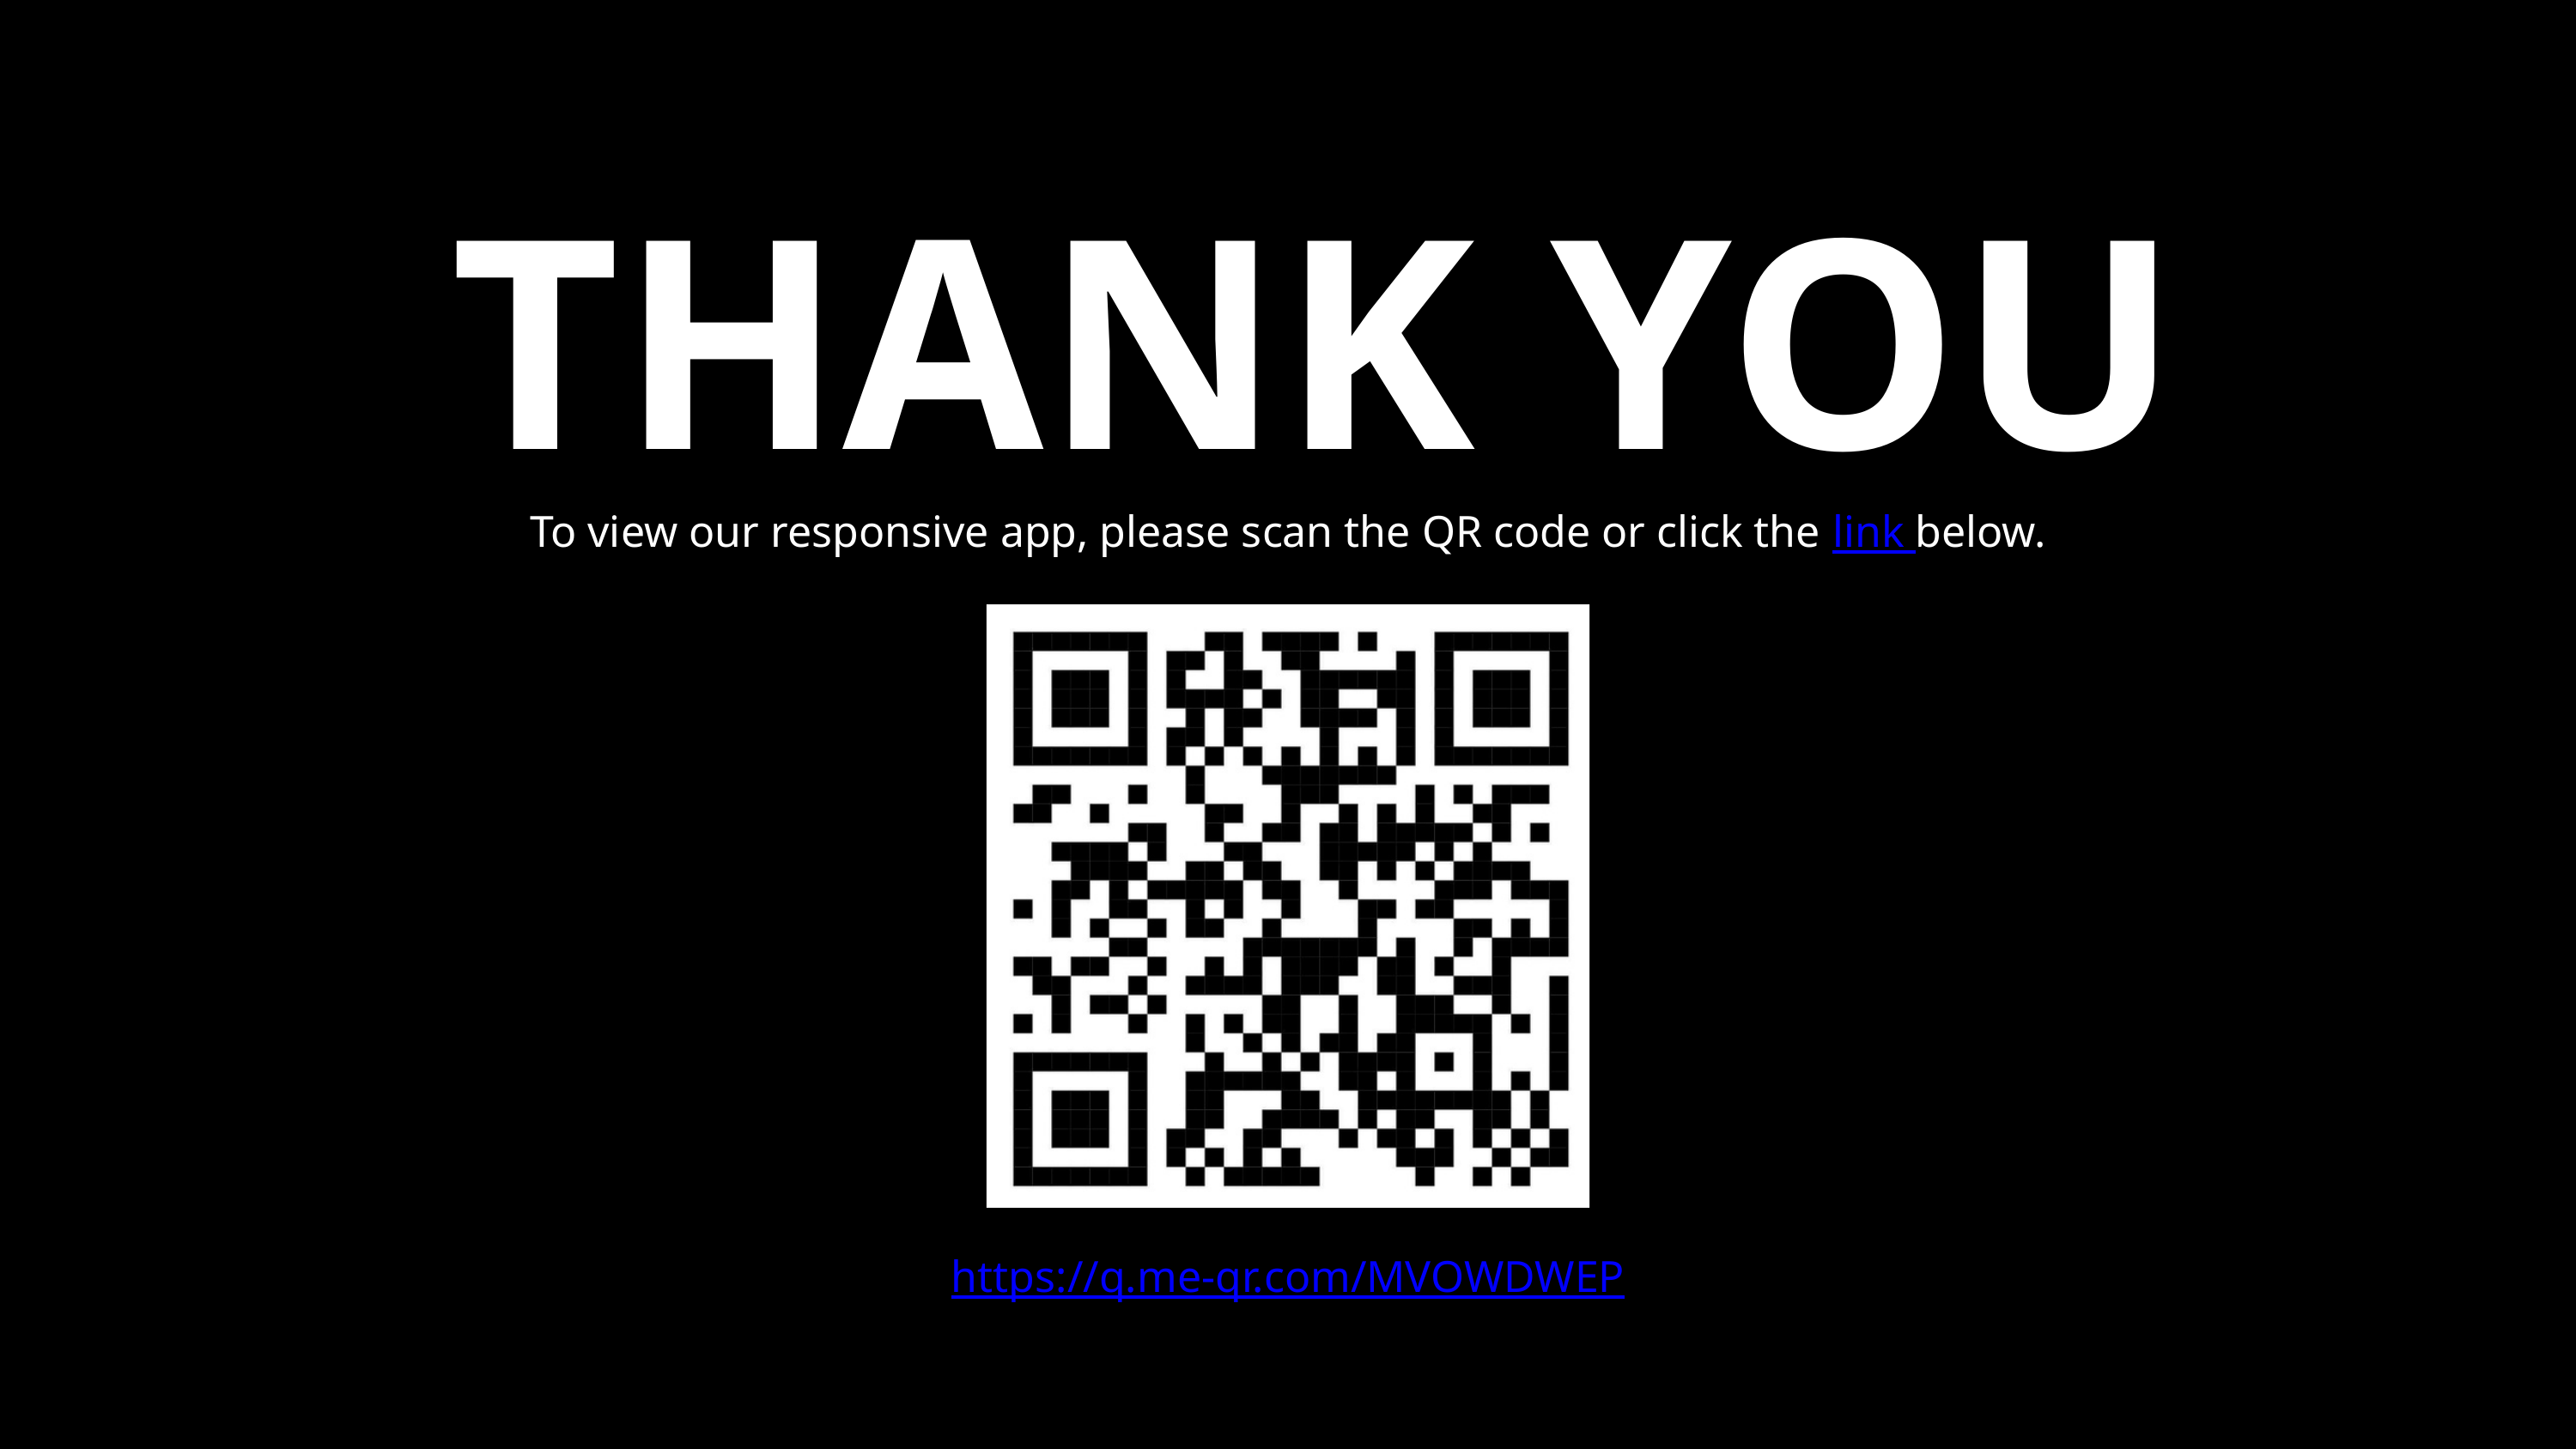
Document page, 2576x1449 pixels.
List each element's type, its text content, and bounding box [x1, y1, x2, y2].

text_box THANK YOU [404, 99, 2227, 508]
text_box https://q.me-qr.com/MVOWDWEP [942, 1247, 1634, 1308]
text_box To view our responsive app, please scan the QR code or click the link below. [511, 502, 2065, 563]
text_box [986, 604, 1590, 1208]
